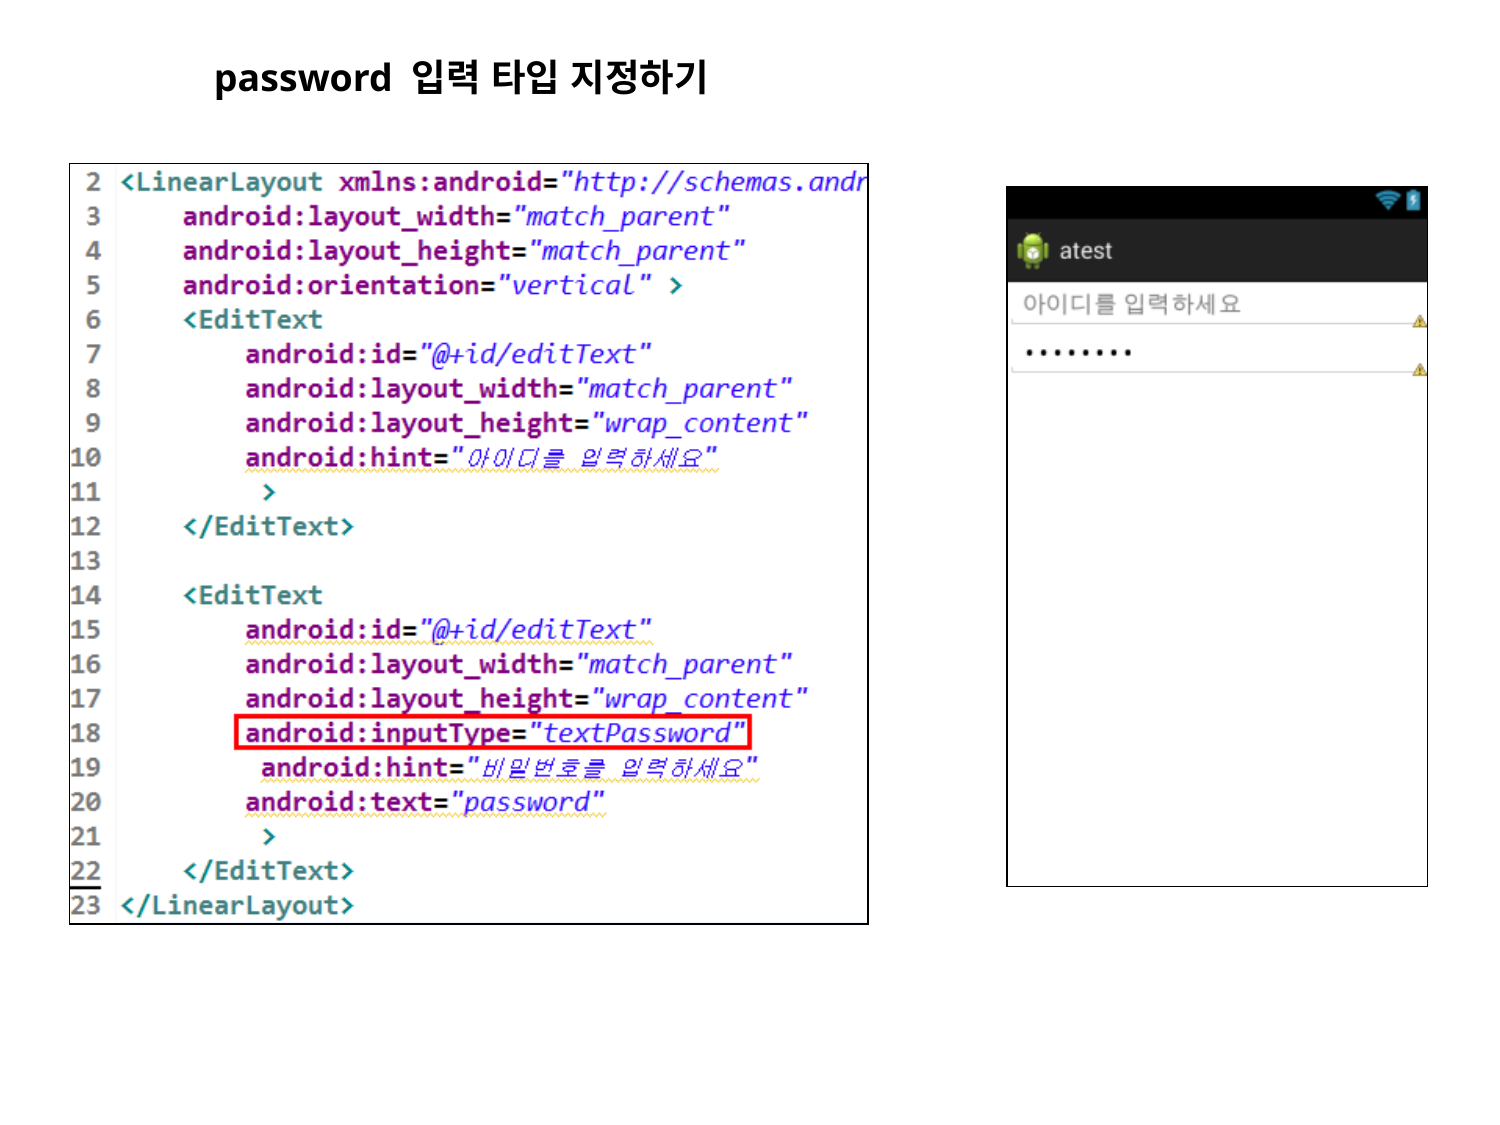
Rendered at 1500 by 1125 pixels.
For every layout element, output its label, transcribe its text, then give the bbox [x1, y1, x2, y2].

picture [70, 163, 868, 924]
text_box password 입력 타입 지정하기 [199, 46, 1079, 107]
picture [1007, 187, 1427, 887]
